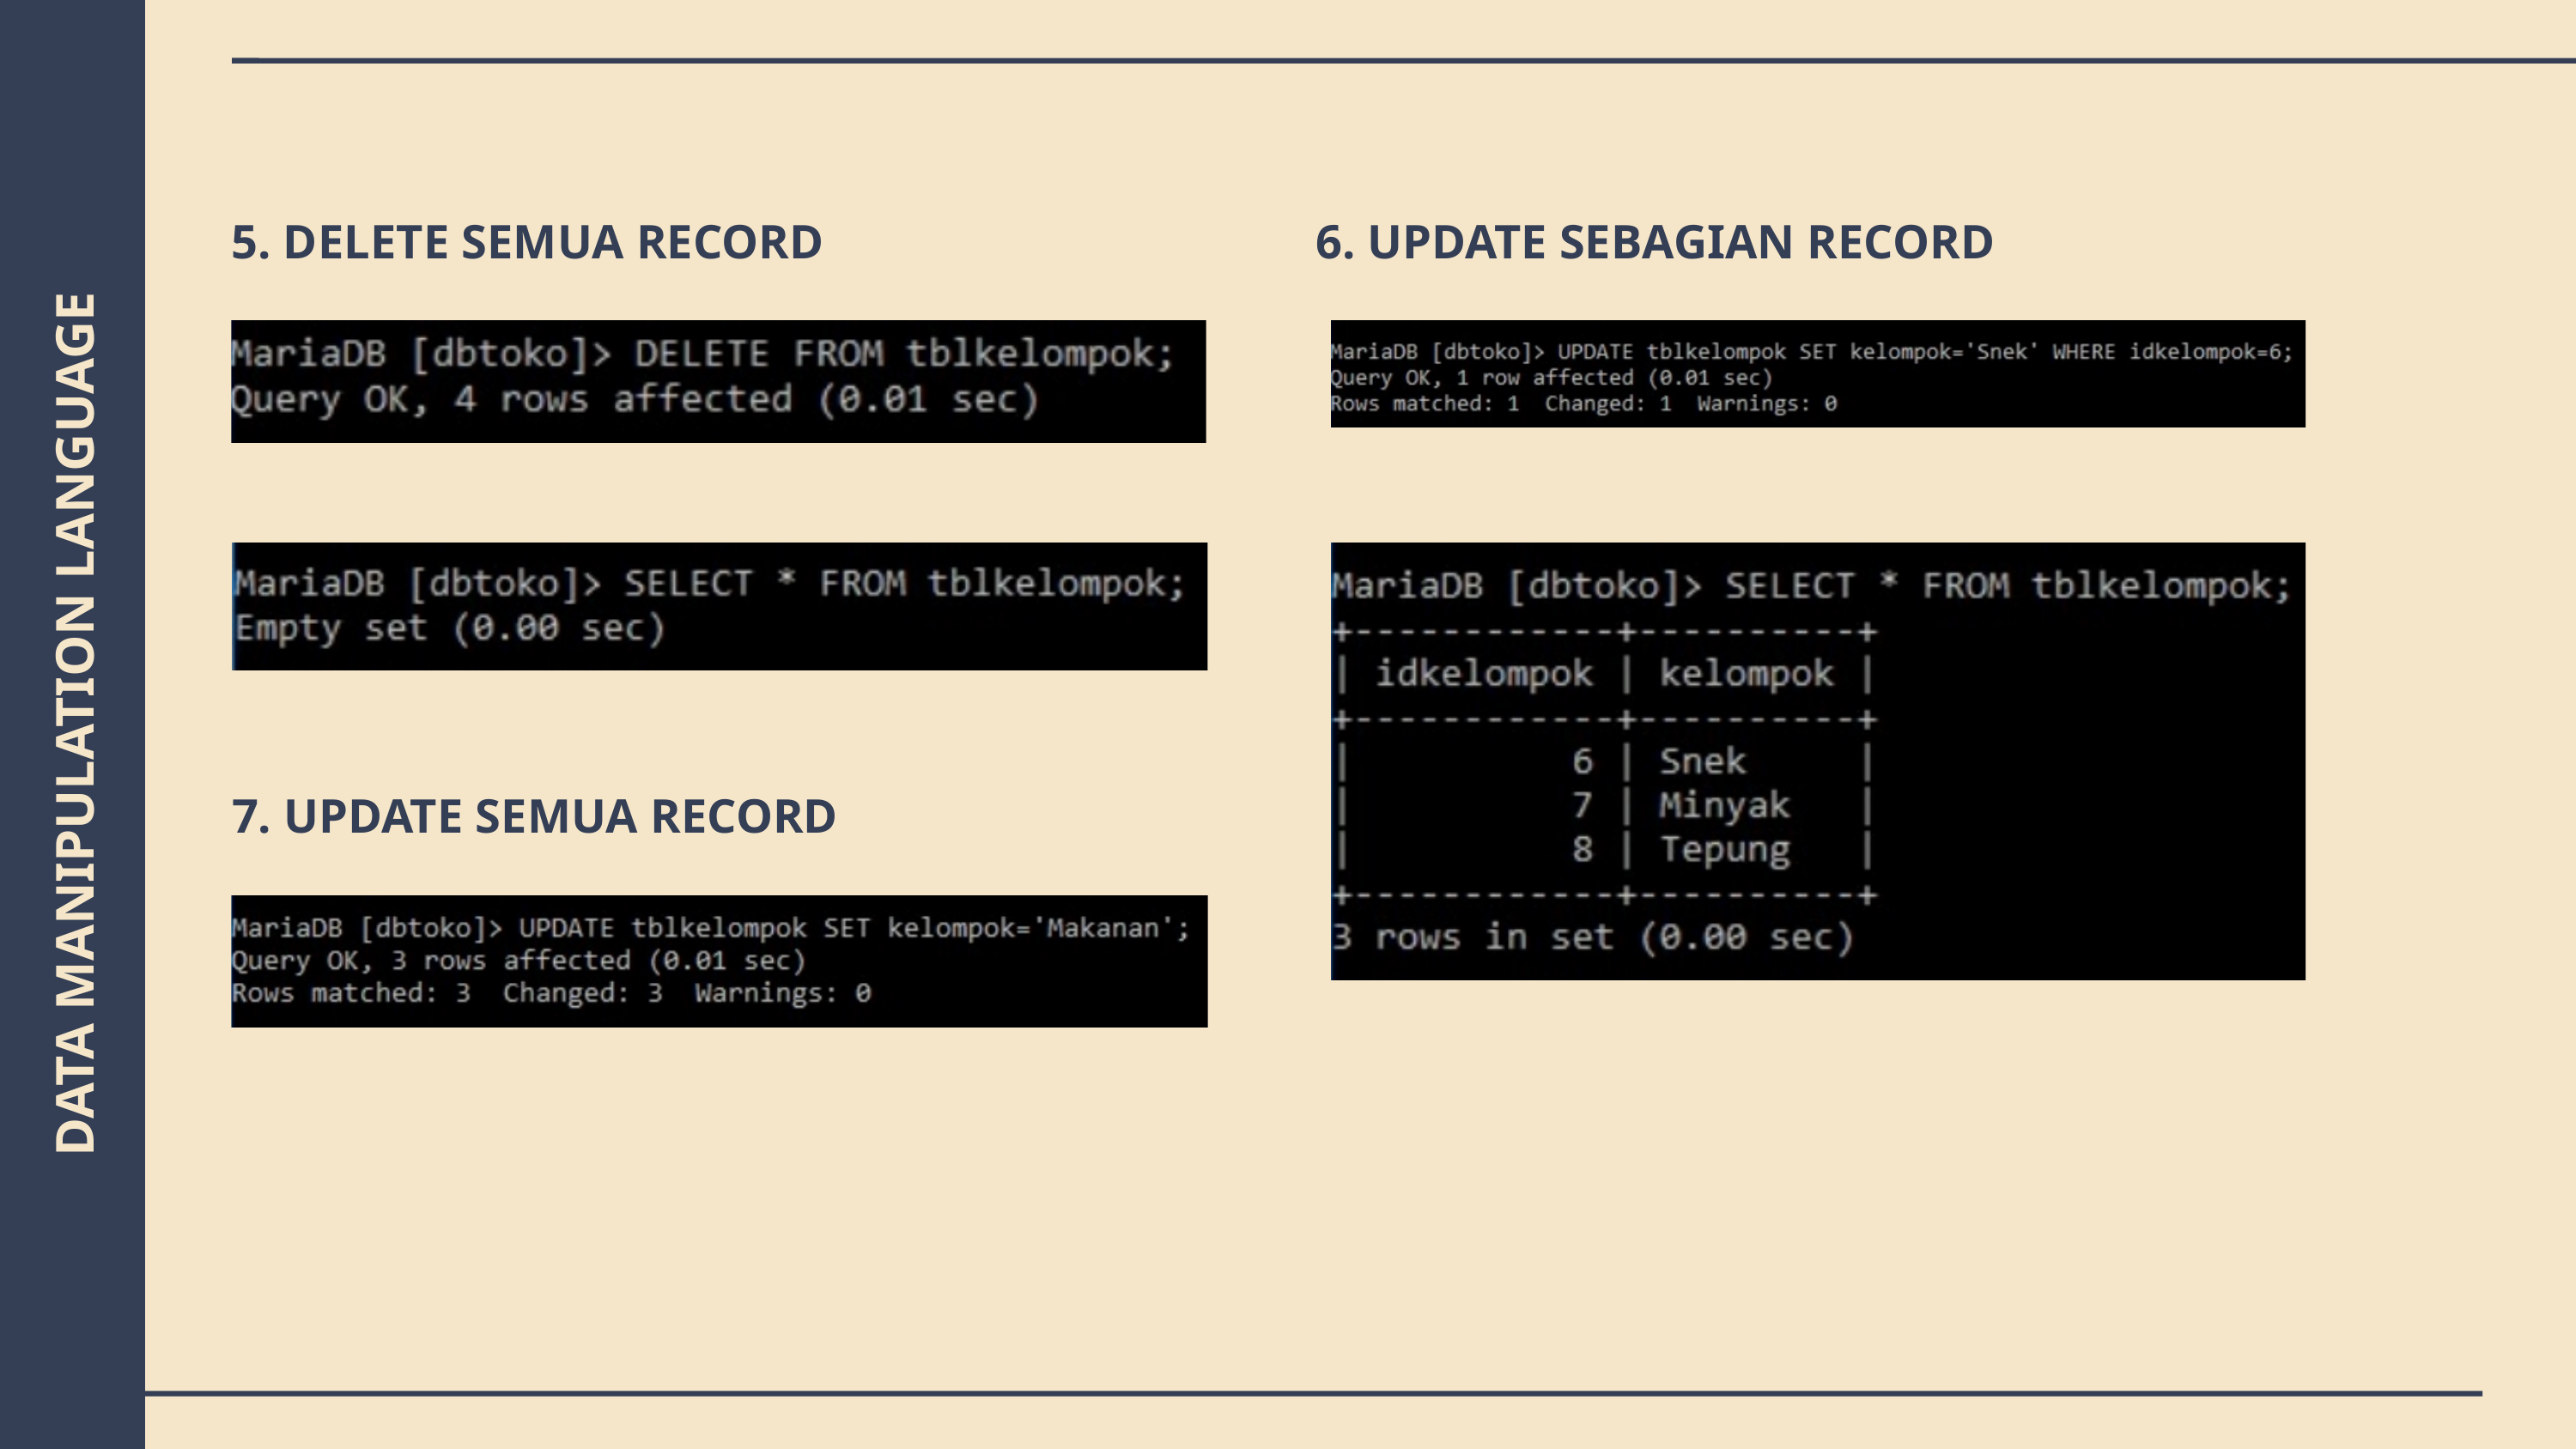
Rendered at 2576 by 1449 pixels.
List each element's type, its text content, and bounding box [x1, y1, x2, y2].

text_box 6. UPDATE SEBAGIAN RECORD [1315, 203, 2345, 269]
text_box [232, 543, 1208, 670]
text_box [231, 320, 1206, 443]
text_box [1330, 543, 2306, 980]
text_box 7. UPDATE SEMUA RECORD [232, 777, 1261, 843]
text_box [231, 895, 1208, 1028]
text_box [0, 0, 145, 1449]
text_box 5. DELETE SEMUA RECORD [231, 203, 1261, 269]
text_box [1330, 320, 2306, 427]
